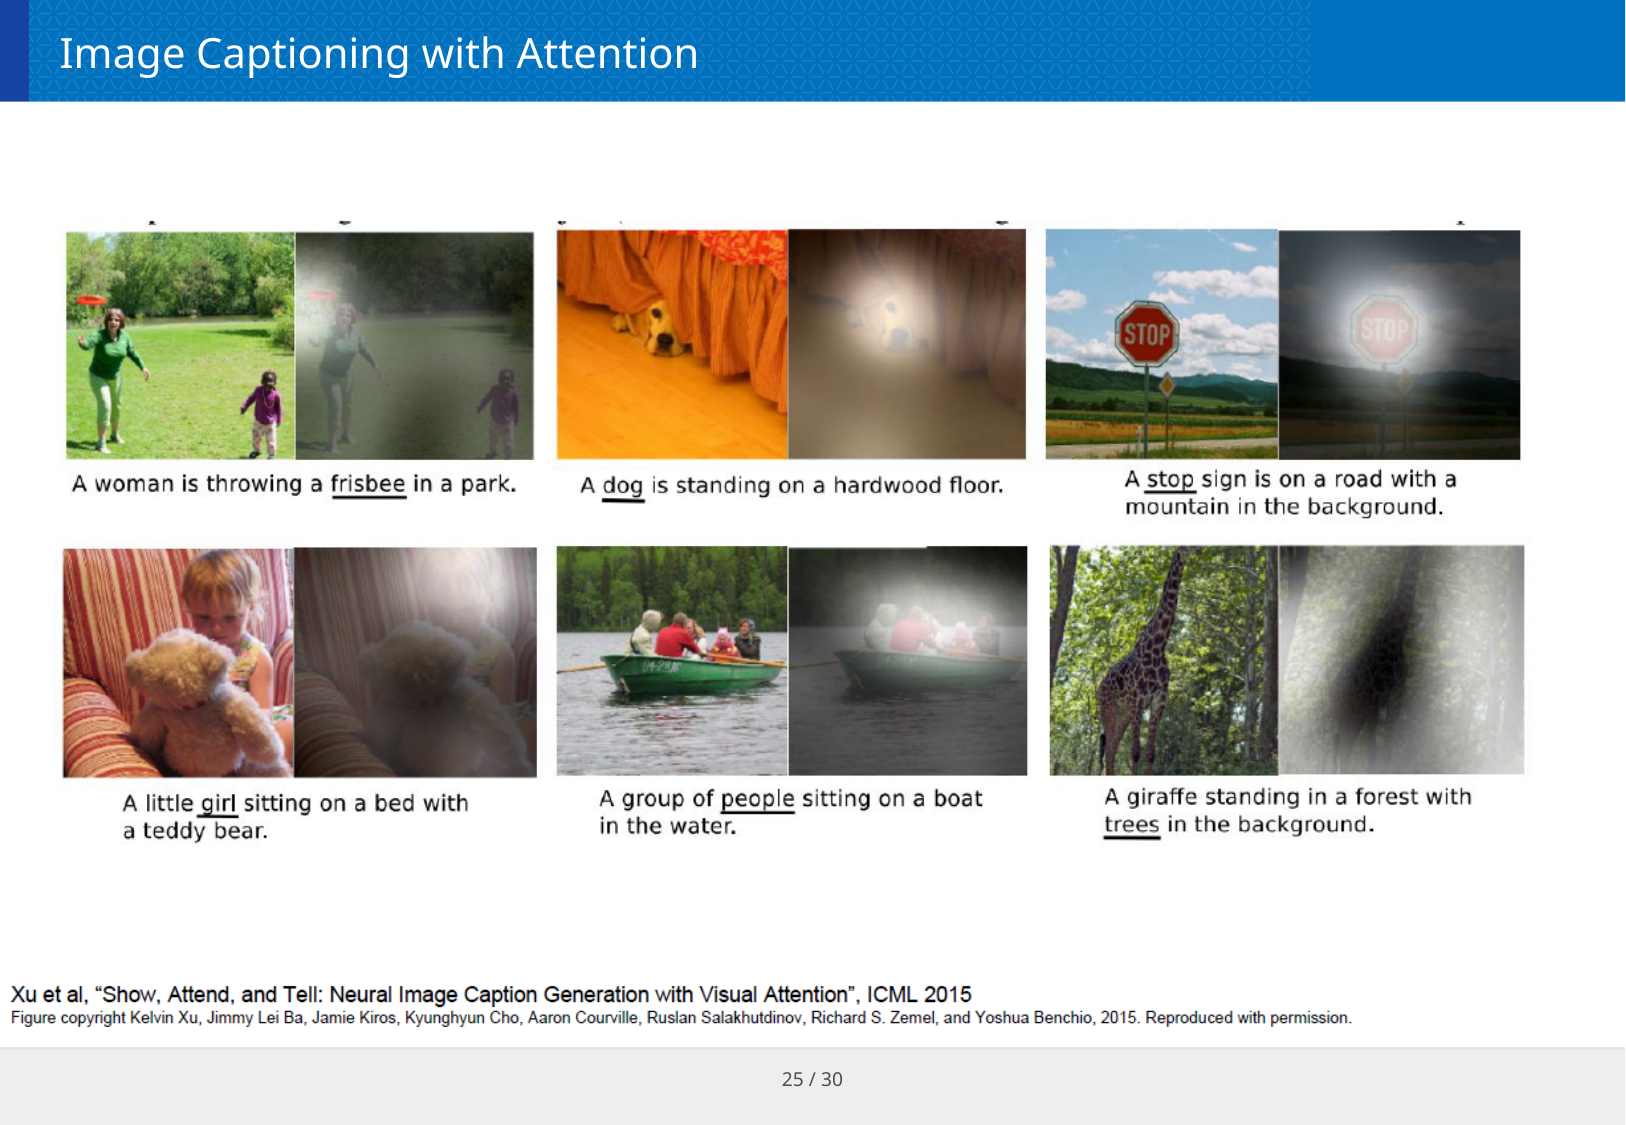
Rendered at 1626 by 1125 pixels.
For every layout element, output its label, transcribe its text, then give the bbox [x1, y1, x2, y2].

title Image Captioning with Attention [44, 19, 943, 81]
picture [0, 0, 1626, 1125]
